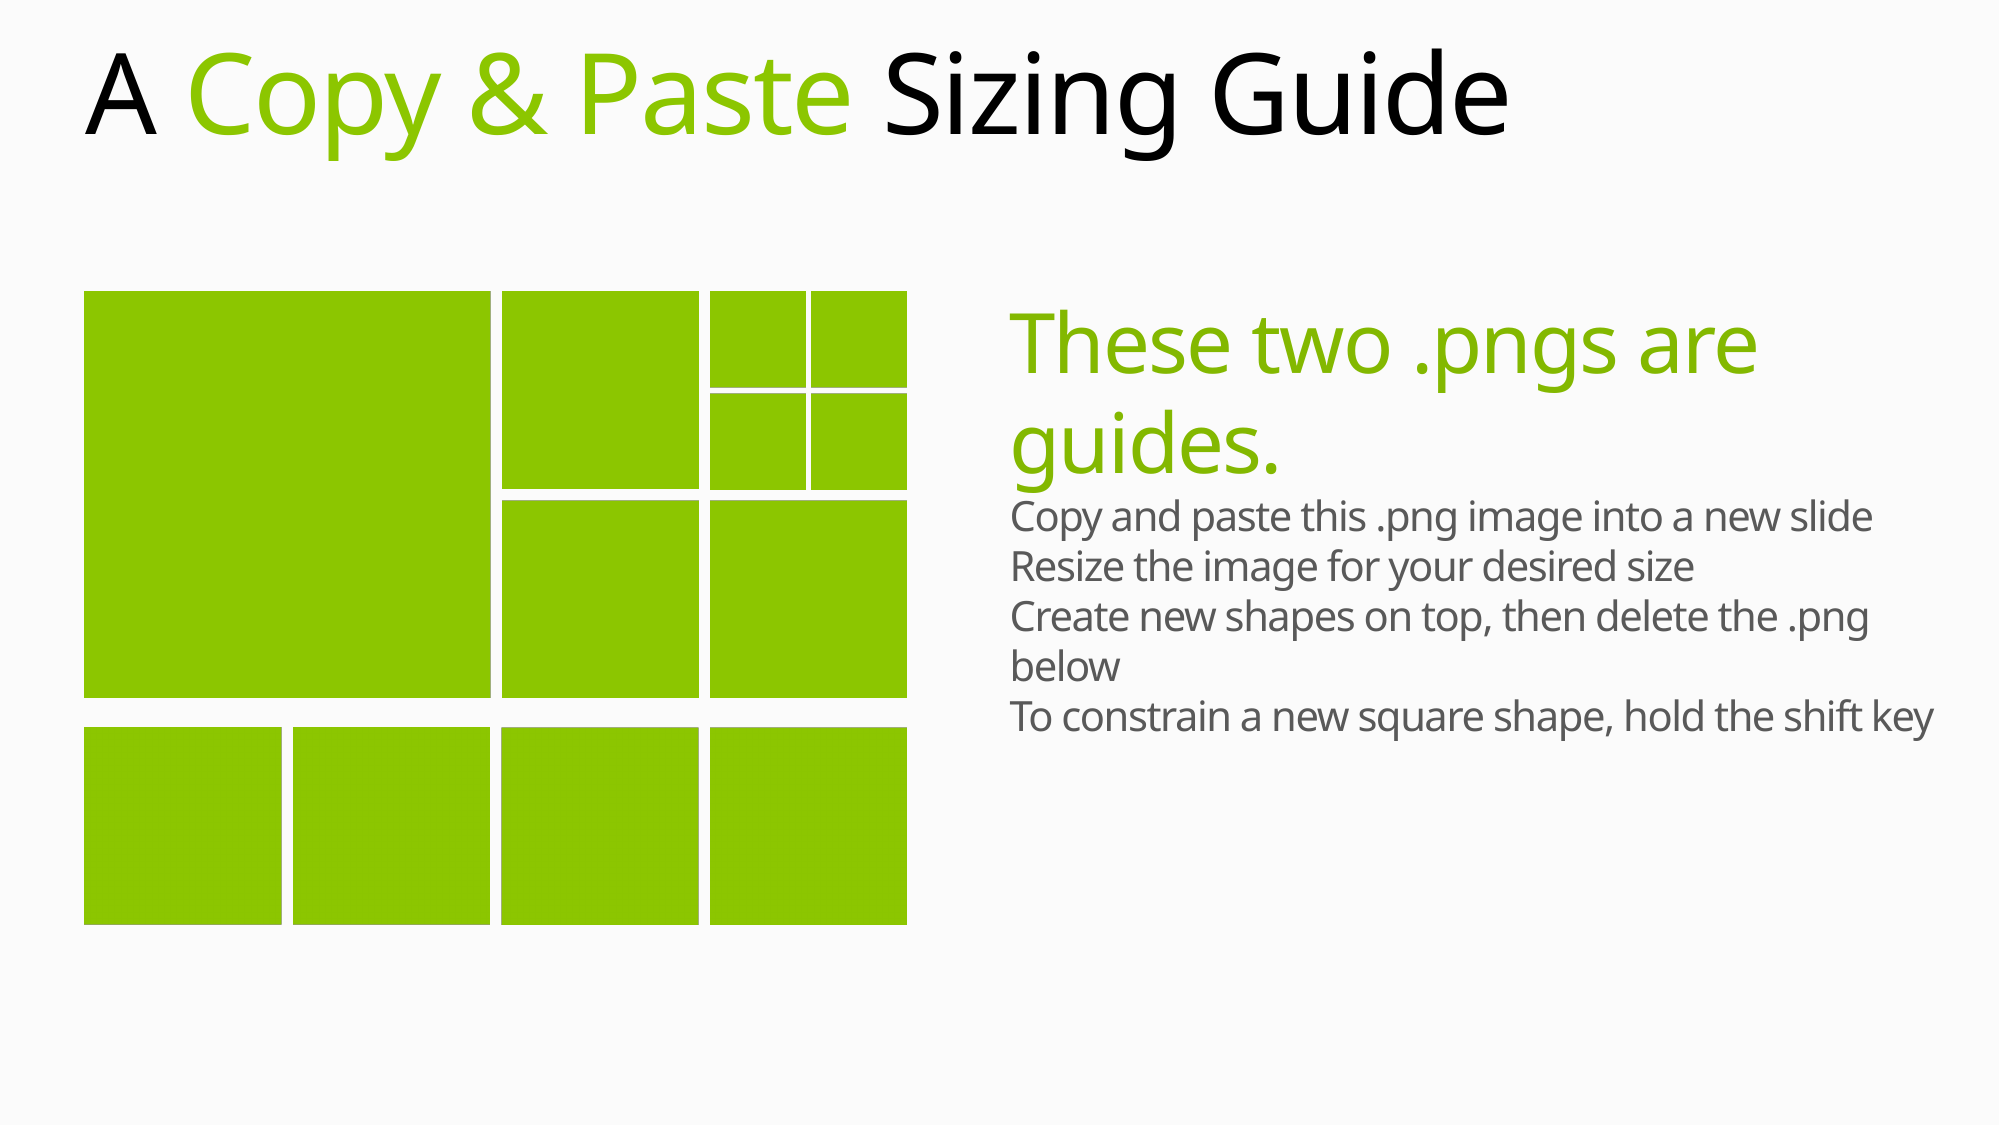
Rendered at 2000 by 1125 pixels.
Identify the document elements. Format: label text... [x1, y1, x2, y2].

picture [83, 291, 907, 698]
text_box These two .pngs are guides. Copy and paste this .png image into a new slide Resize the image for your desired size Create new shapes on top, then delete the .png below To constrain a new square shape, hold the shift key [1009, 290, 1978, 741]
picture [83, 727, 907, 926]
title A Copy & Paste Sizing Guide [85, 37, 1914, 161]
